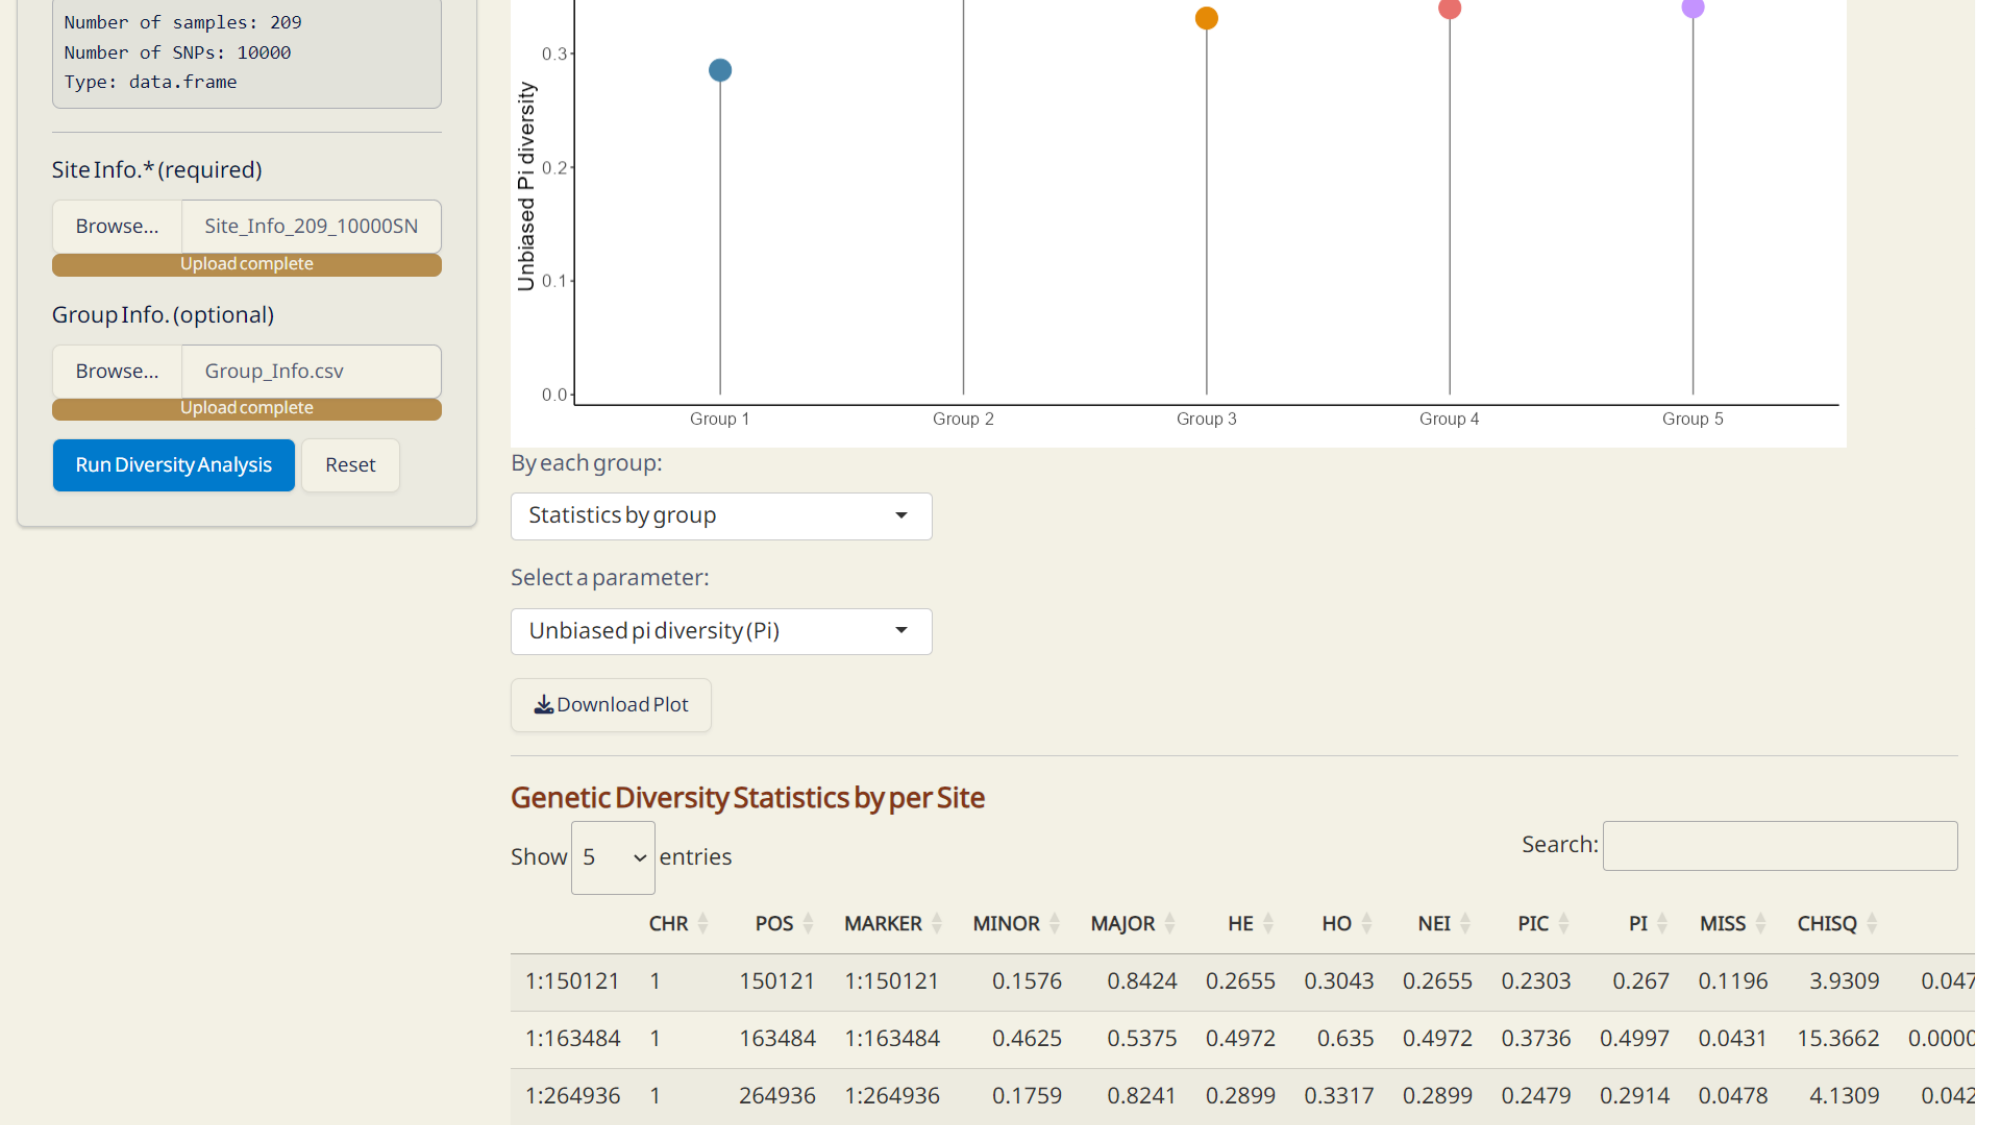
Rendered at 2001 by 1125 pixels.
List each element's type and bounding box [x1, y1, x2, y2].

text_box [0, 0, 1976, 1125]
